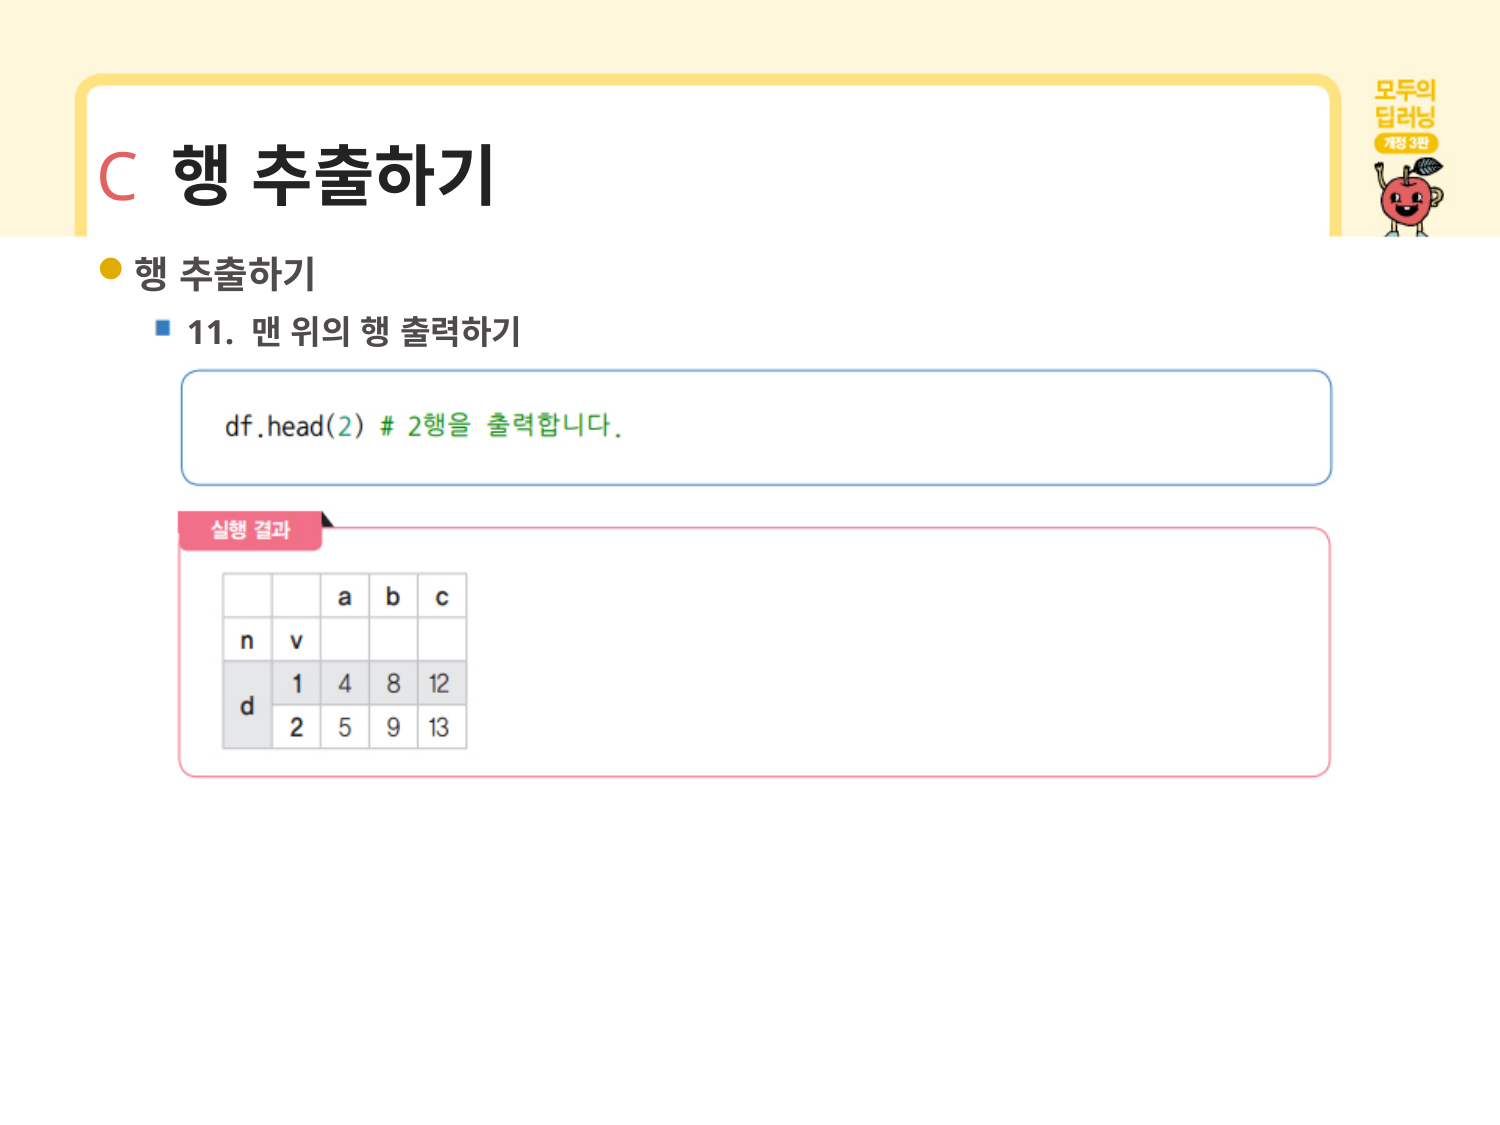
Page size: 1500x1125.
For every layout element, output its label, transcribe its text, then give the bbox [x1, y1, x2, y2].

picture [0, 0, 1500, 1125]
title C 행 추출하기 [81, 90, 1412, 222]
list 행 추출하기 11. 맨 위의 행 출력하기 [81, 239, 1412, 1054]
